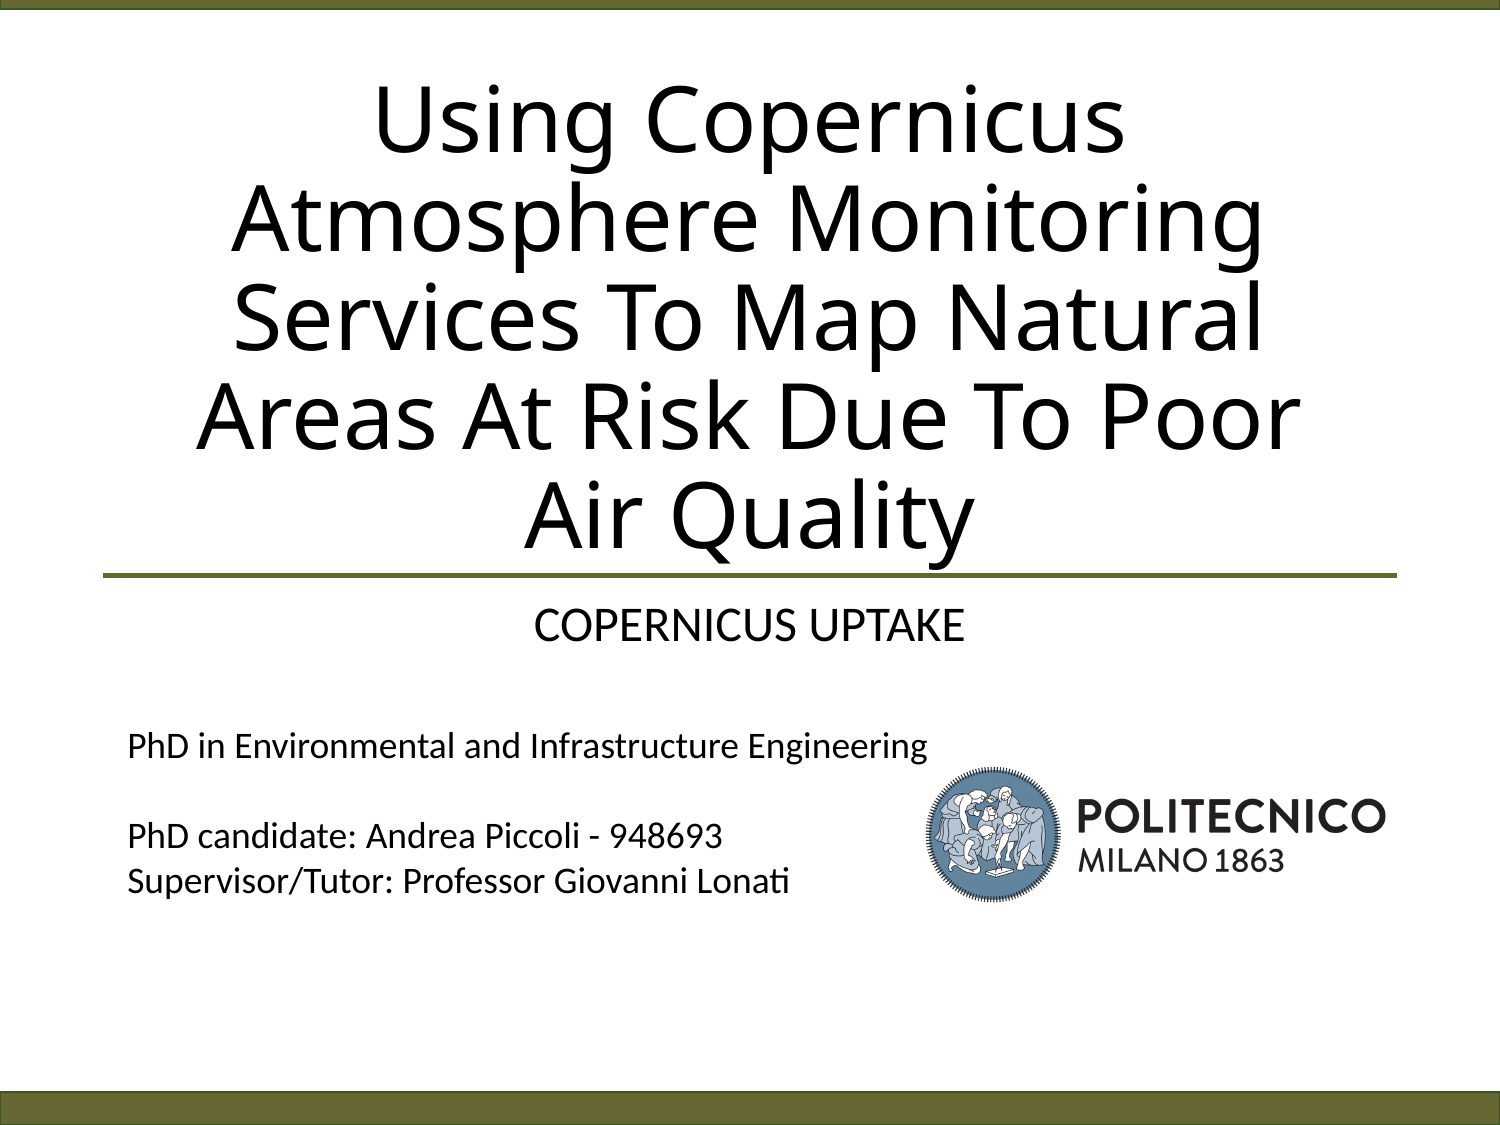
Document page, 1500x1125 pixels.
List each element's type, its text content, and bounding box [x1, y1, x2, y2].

subtitle COPERNICUS UPTAKE [187, 590, 1313, 663]
title Using Copernicus Atmosphere Monitoring Services To Map Natural Areas At Risk Due To Poor Air Quality [112, 184, 1388, 576]
picture [924, 764, 1388, 904]
text_box PhD in Environmental and Infrastructure Engineering PhD candidate: Andrea Piccoli - 948693 Supervisor/Tutor: Professor Giovanni Lonati [112, 713, 1413, 953]
